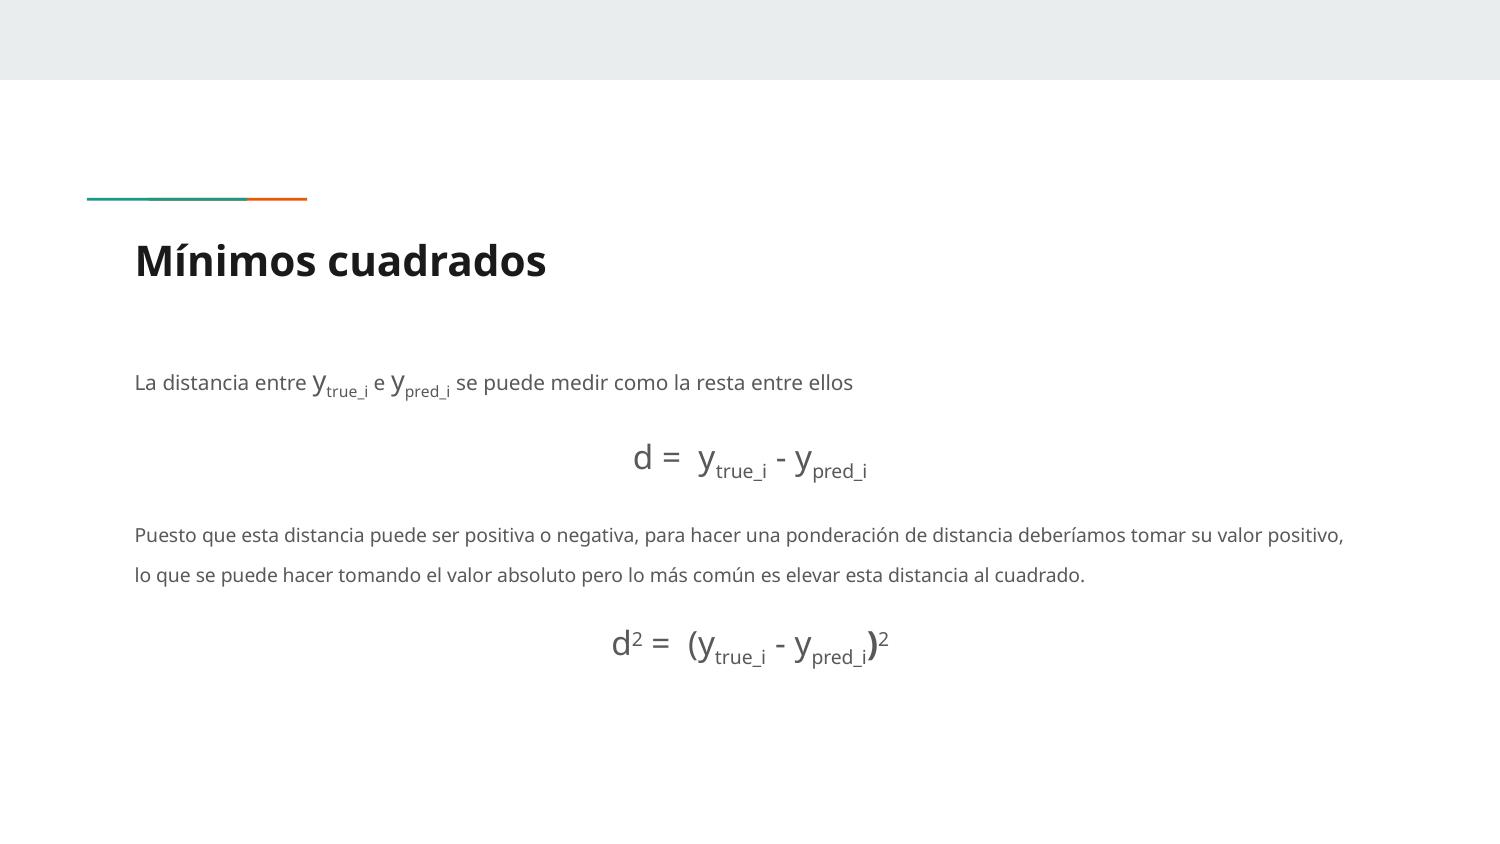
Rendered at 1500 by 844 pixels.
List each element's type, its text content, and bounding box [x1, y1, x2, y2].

title Mínimos cuadrados [119, 216, 1381, 305]
list La distancia entre ytrue_i e ypred_i se puede medir como la resta entre ellos d = ytrue_i - ypred_i Puesto que esta distancia puede ser positiva o negativa, para hacer una ponderación de distancia deberíamos tomar su valor positivo, lo que se puede hacer tomando el valor absoluto pero lo más común es elevar esta distancia al cuadrado. d2 = (ytrue_i - ypred_i)2 [119, 341, 1381, 712]
